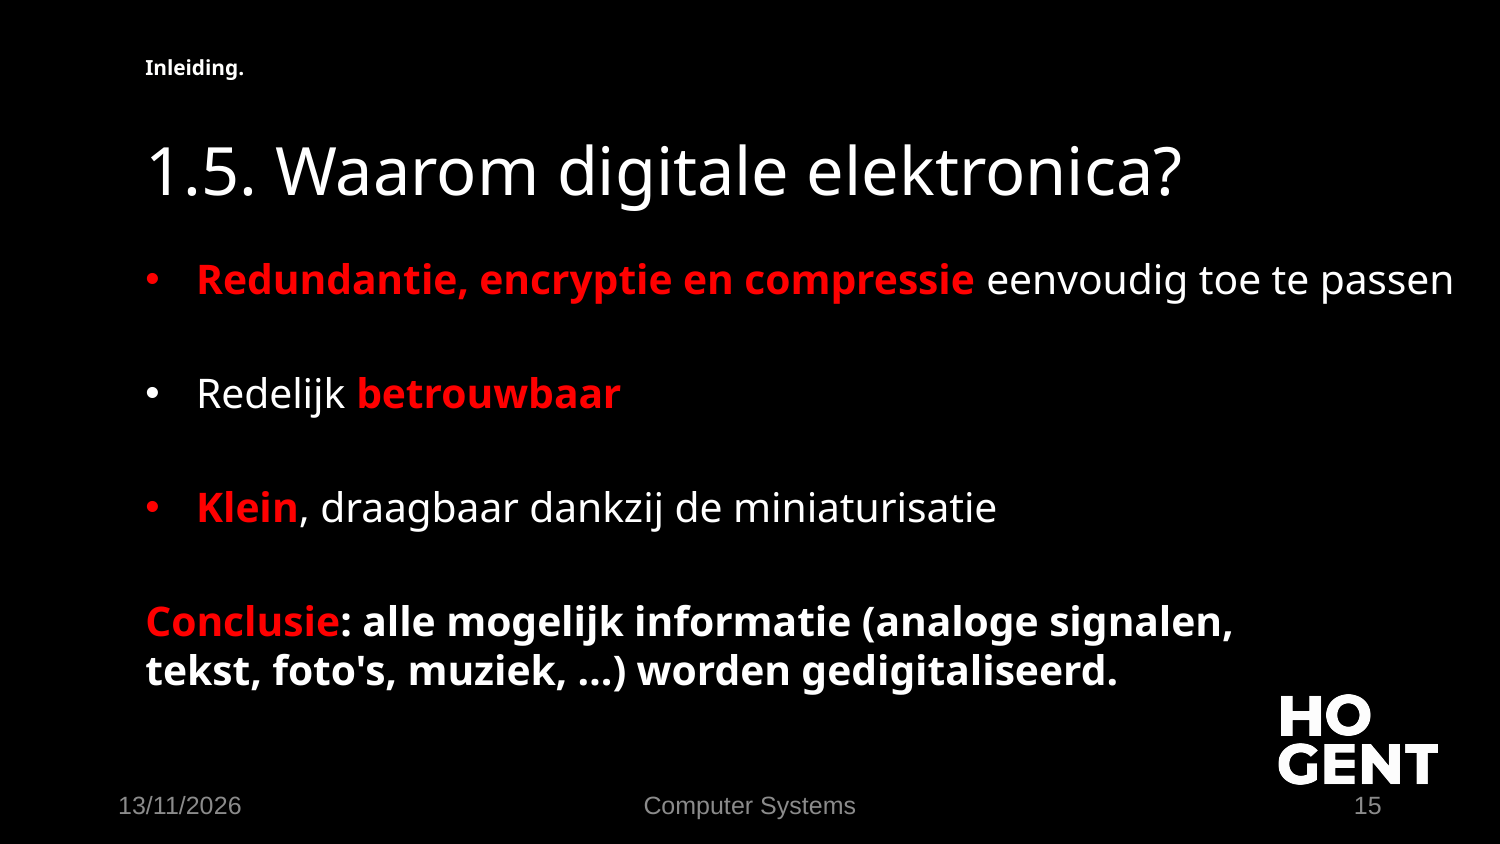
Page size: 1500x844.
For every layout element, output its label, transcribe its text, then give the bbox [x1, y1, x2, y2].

title 1.5. Waarom digitale elektronica? [130, 121, 1397, 223]
slide_number 15 [1059, 782, 1397, 828]
list Inleiding. [130, 46, 806, 100]
footer Computer Systems [496, 782, 1004, 828]
list Redundantie, encryptie en compressie eenvoudig toe te passen ​ Redelijk betrouwbaar​ ​ Klein, draagbaar dankzij de miniaturisatie​ ​ Conclusie: alle mogelijk informatie (analoge signalen, tekst, foto's, muziek, …) worden gedigitaliseerd.​ [130, 245, 1481, 742]
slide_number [103, 782, 441, 828]
